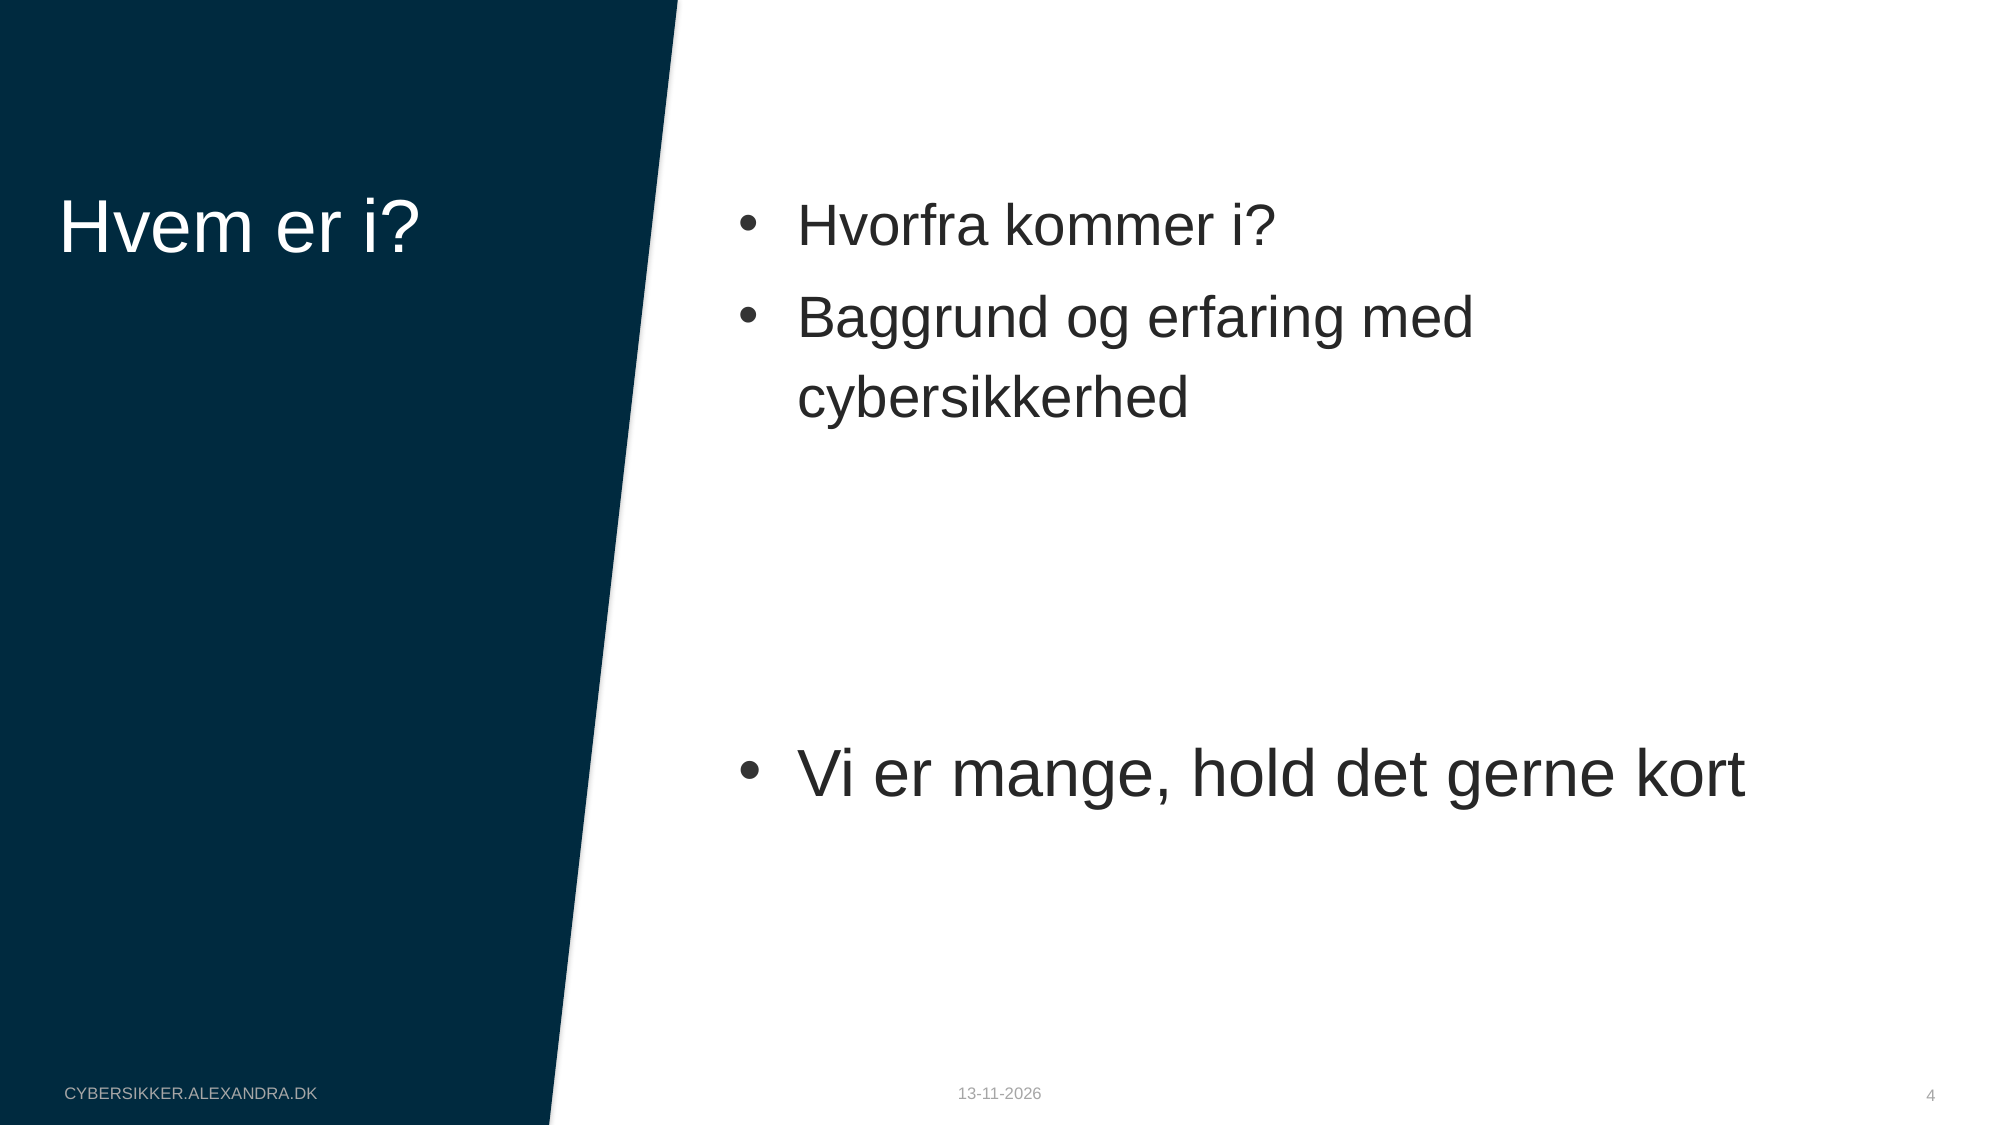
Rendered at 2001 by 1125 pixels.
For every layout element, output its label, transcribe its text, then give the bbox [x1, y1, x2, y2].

footer cybersikker.alexandra.dk [49, 1075, 565, 1106]
list Hvorfra kommer i? Baggrund og erfaring med cybersikkerhed Vi er mange, hold det gerne kort [738, 177, 1849, 1002]
slide_number 4 [1631, 1077, 1951, 1113]
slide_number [763, 1075, 1237, 1106]
title Hvem er i? [59, 177, 507, 268]
